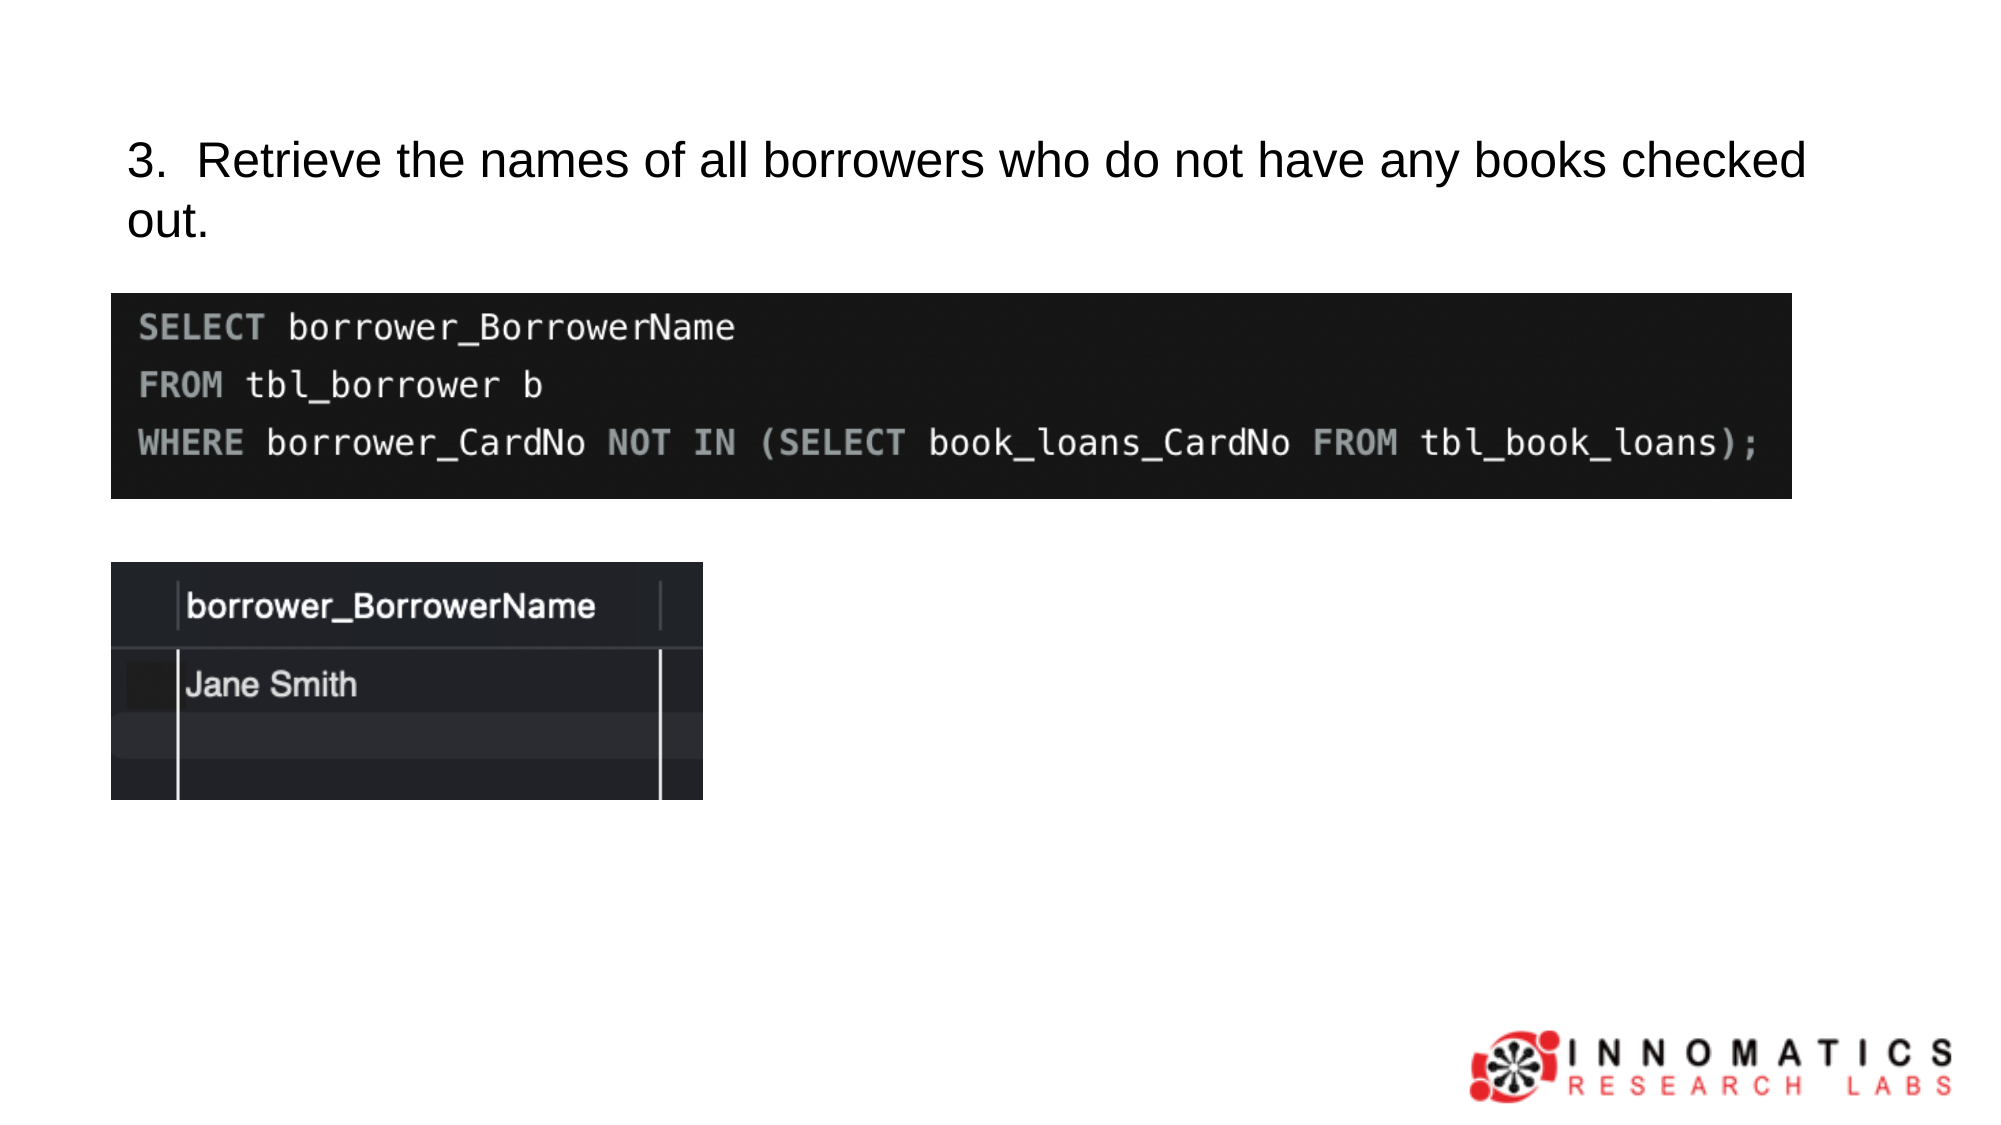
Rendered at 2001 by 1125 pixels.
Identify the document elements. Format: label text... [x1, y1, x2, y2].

text_box 3. Retrieve the names of all borrowers who do not have any books checked out. [111, 119, 1859, 255]
picture [111, 292, 1792, 499]
picture [111, 562, 703, 801]
picture [1445, 1014, 1975, 1125]
